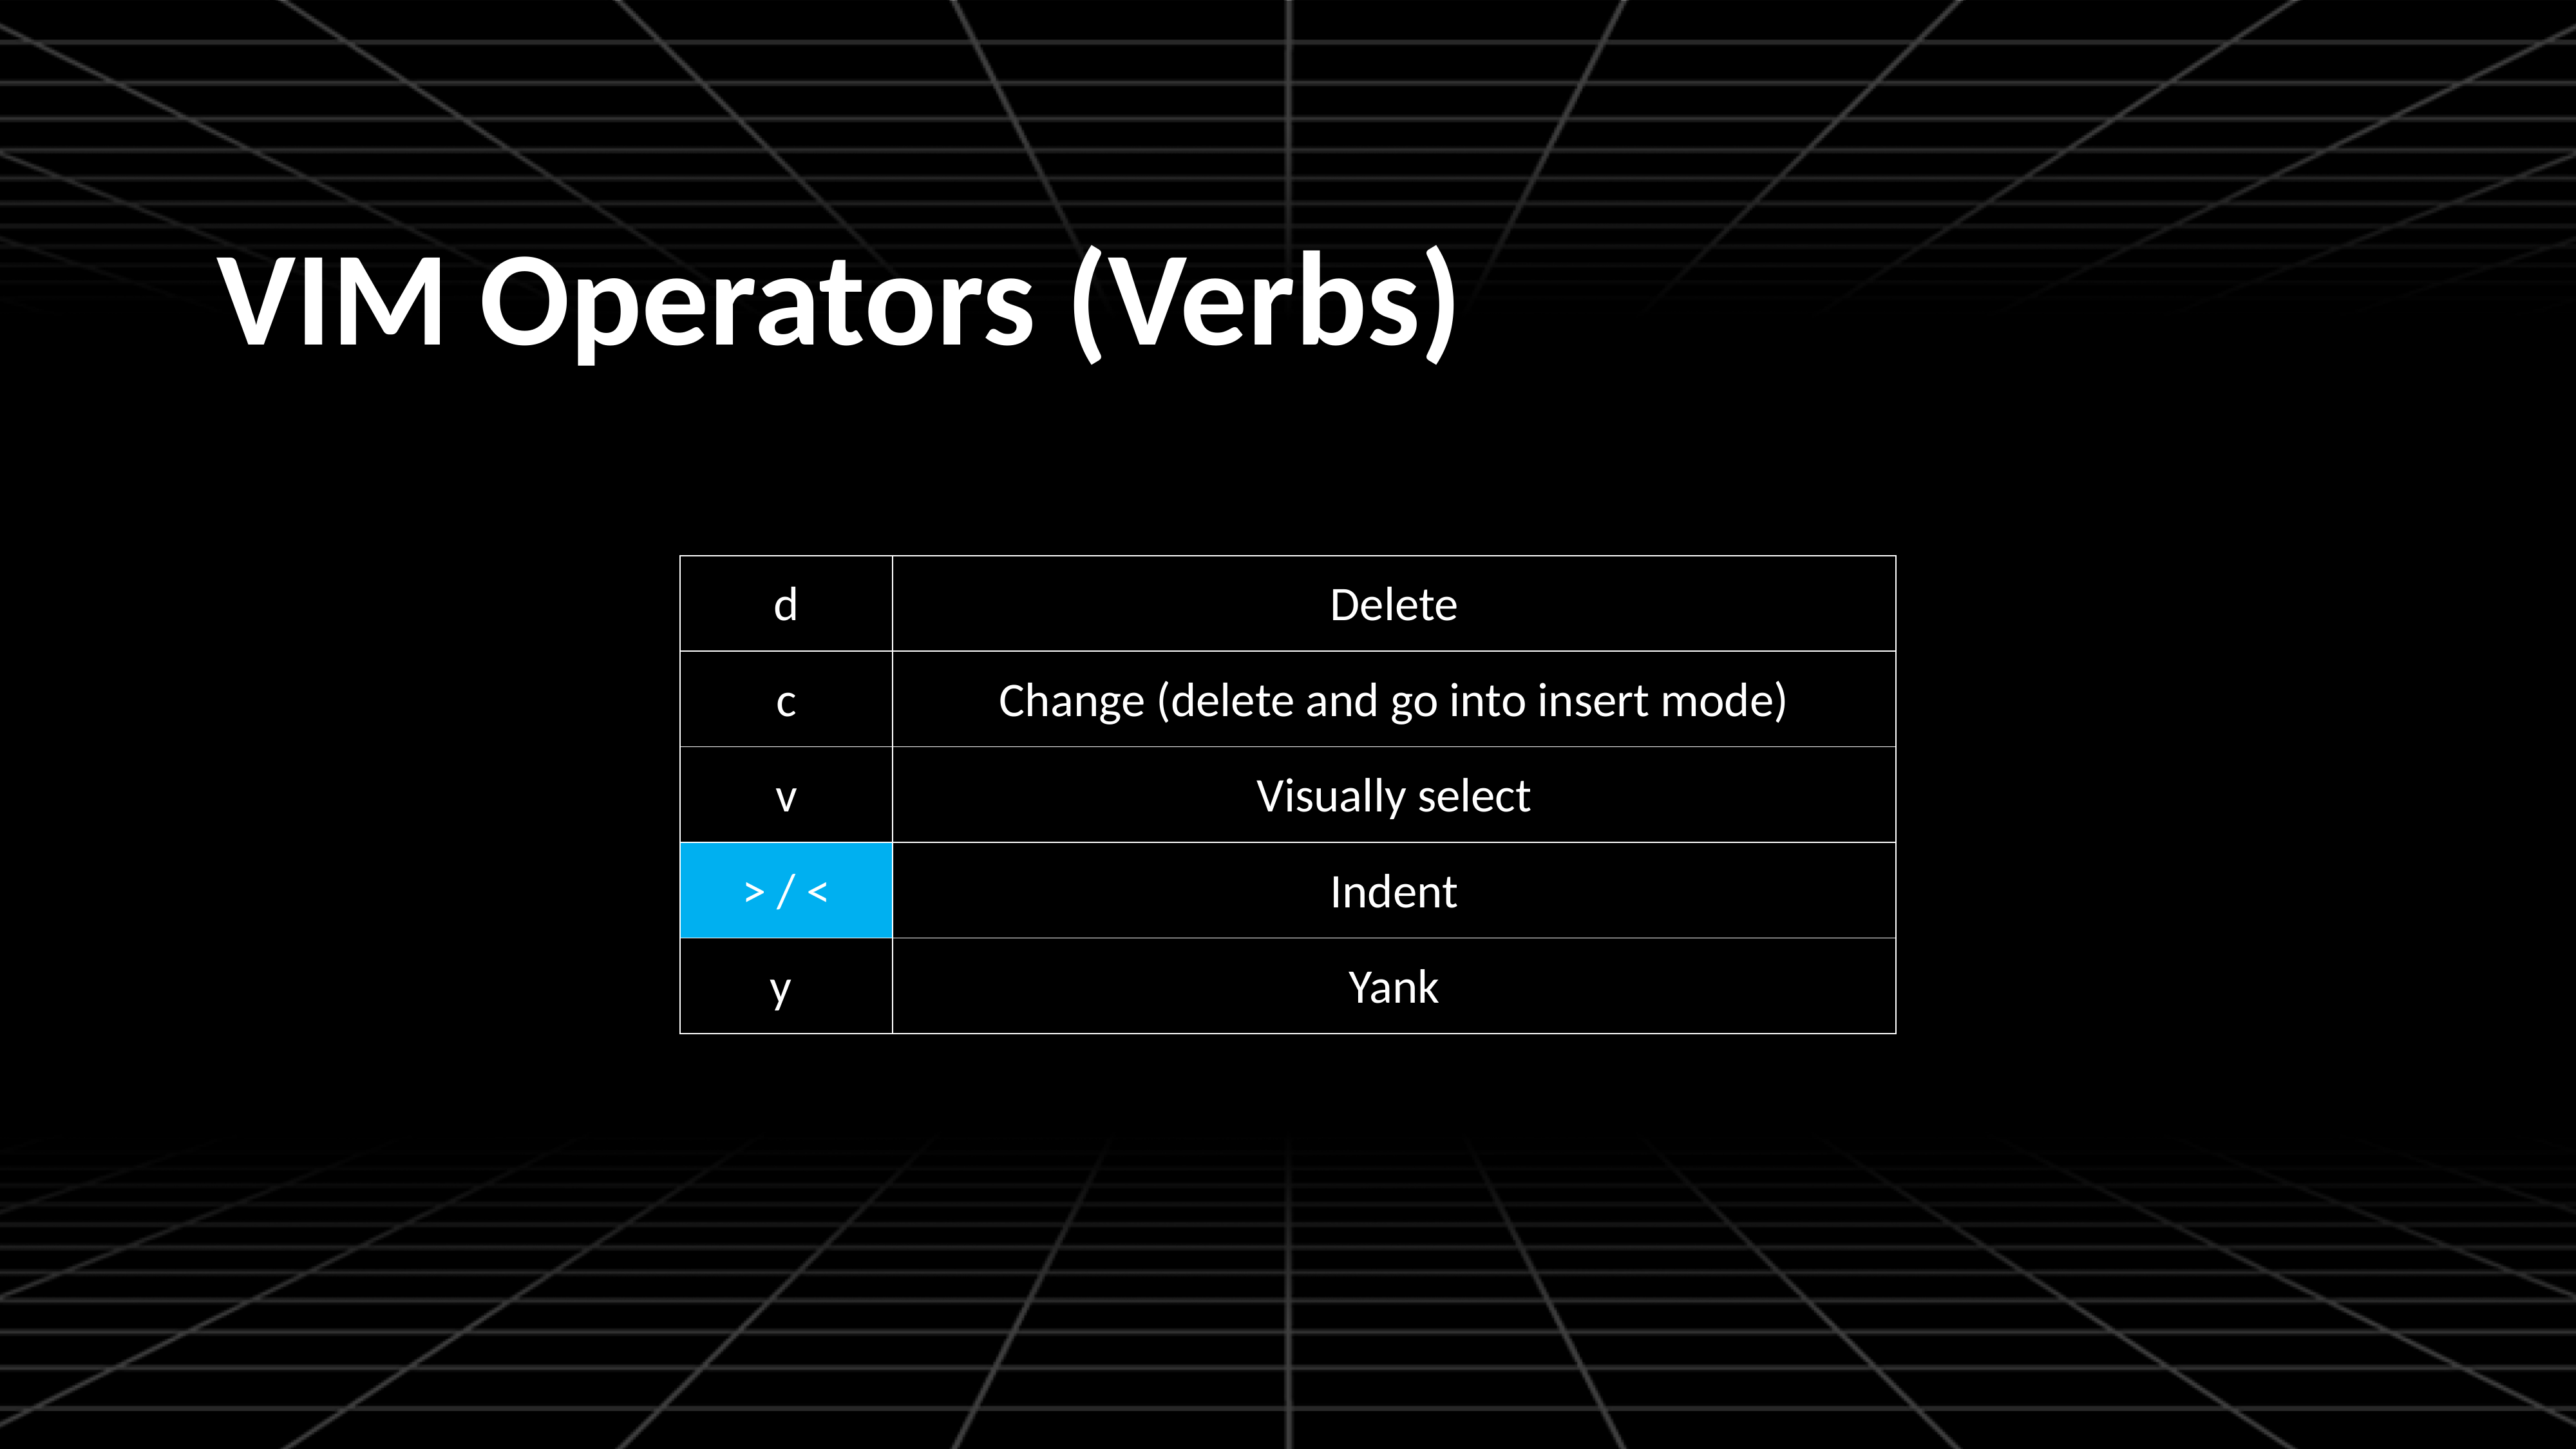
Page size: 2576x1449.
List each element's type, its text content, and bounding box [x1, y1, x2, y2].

table_header Delete [893, 556, 1895, 650]
table_cell y [681, 938, 892, 1033]
table_cell > / < [681, 843, 892, 938]
table_cell Yank [893, 938, 1895, 1033]
table_cell Visually select [893, 747, 1895, 842]
picture [0, 0, 2576, 332]
table_cell v [681, 747, 892, 842]
table_cell Change (delete and go into insert mode) [893, 652, 1895, 746]
text_box VIM Operators (Verbs) [0, 169, 1745, 413]
picture [0, 1119, 2576, 1449]
table_cell Indent [893, 843, 1895, 938]
table_header d [681, 556, 892, 650]
table_cell c [681, 652, 892, 746]
